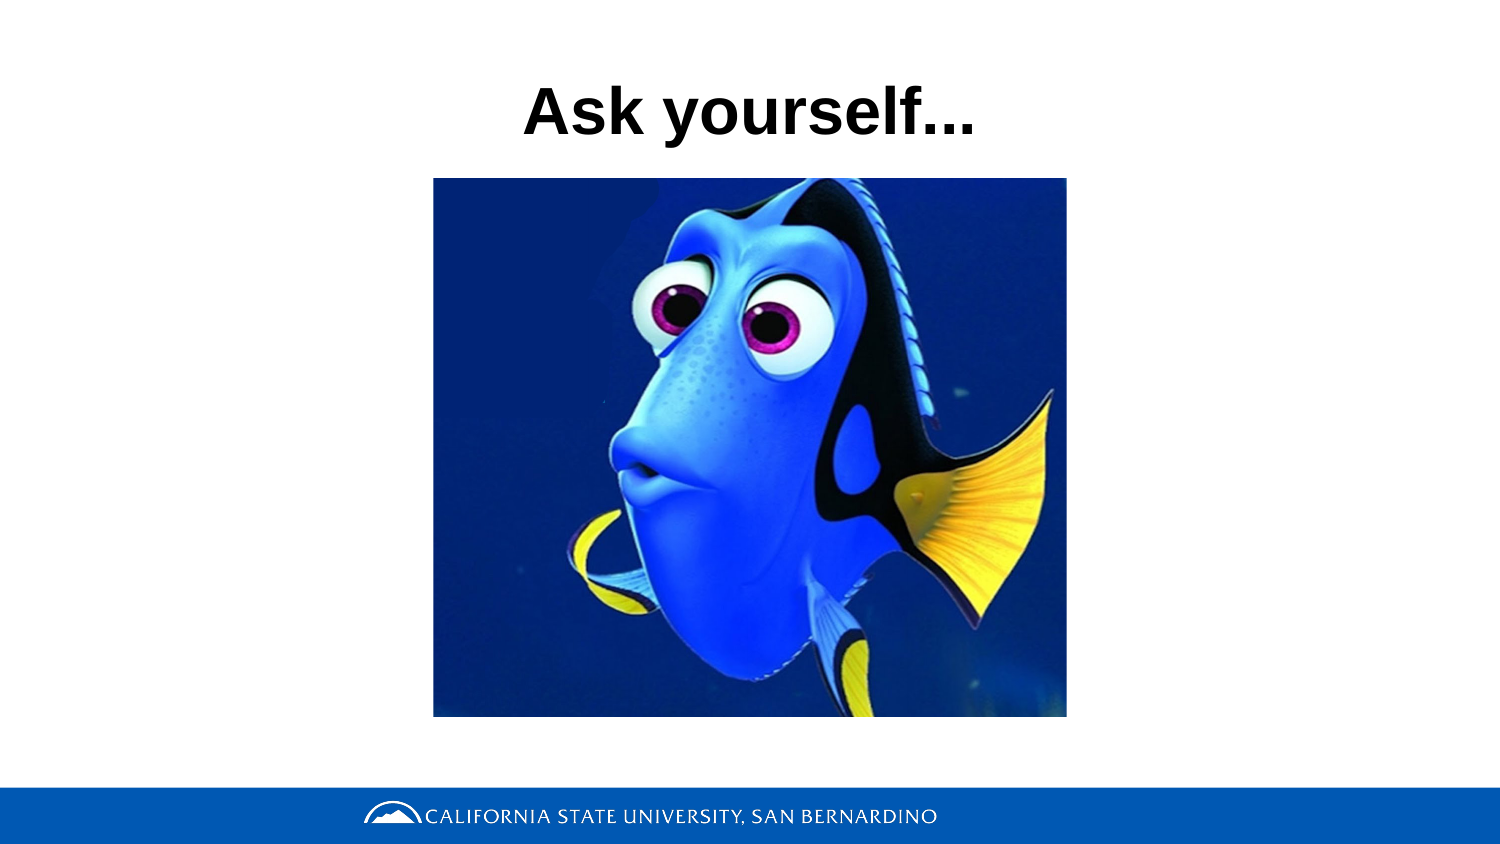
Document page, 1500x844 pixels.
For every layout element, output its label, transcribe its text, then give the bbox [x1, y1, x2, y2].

title Ask yourself... [112, 37, 1388, 179]
picture [433, 177, 1067, 717]
picture [350, 787, 950, 837]
